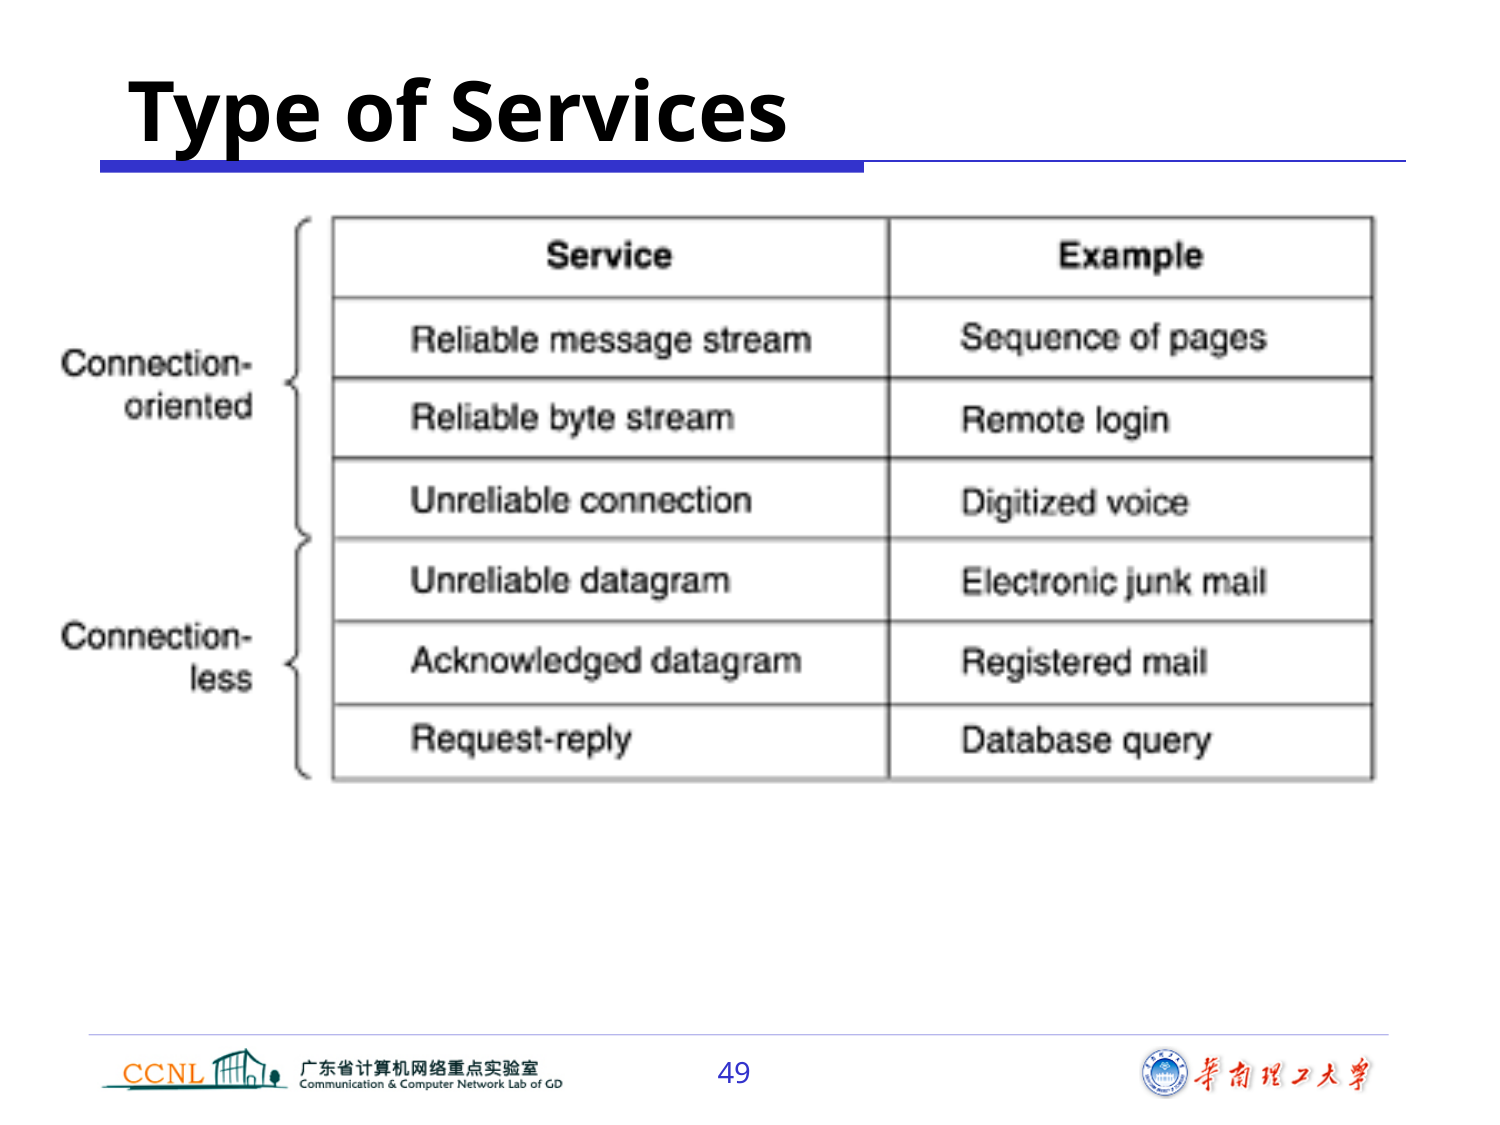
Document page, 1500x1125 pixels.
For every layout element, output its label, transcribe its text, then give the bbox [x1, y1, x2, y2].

title Type of Services [111, 54, 1388, 162]
picture [88, 1046, 573, 1096]
picture [1139, 1046, 1382, 1099]
picture [52, 207, 1388, 794]
